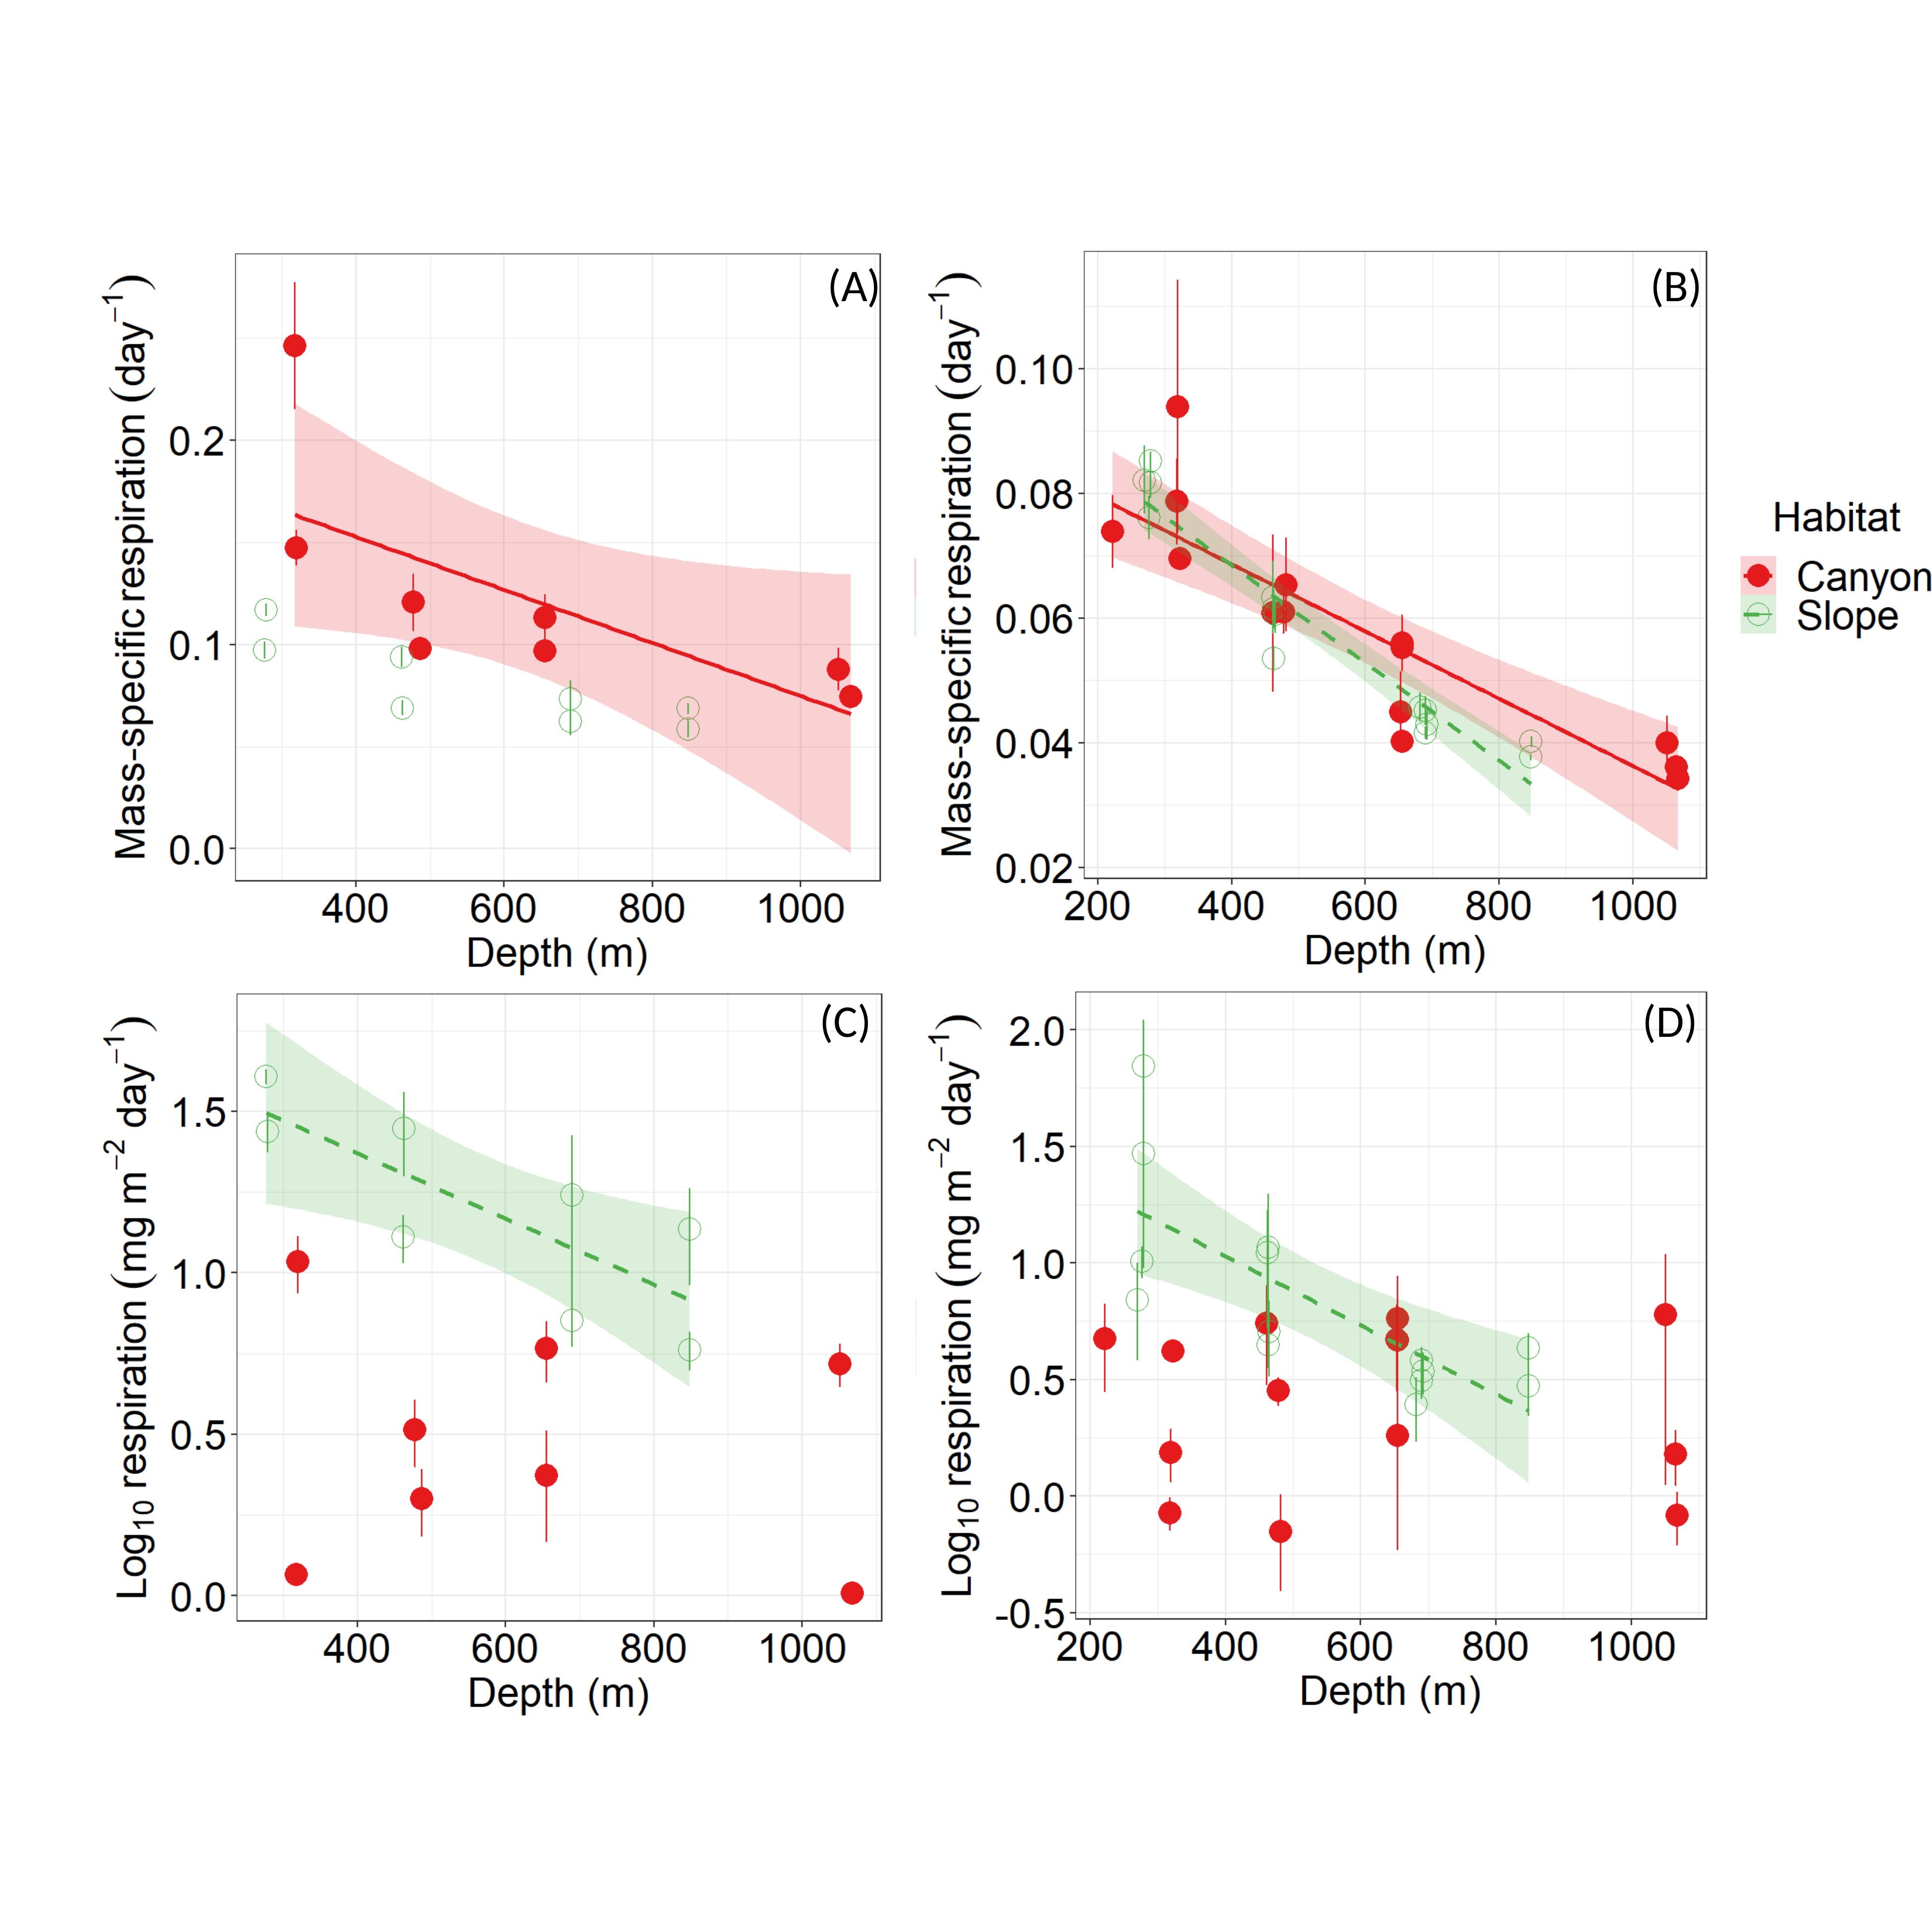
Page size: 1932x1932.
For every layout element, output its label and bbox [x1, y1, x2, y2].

text_box [90, 240, 1932, 1726]
